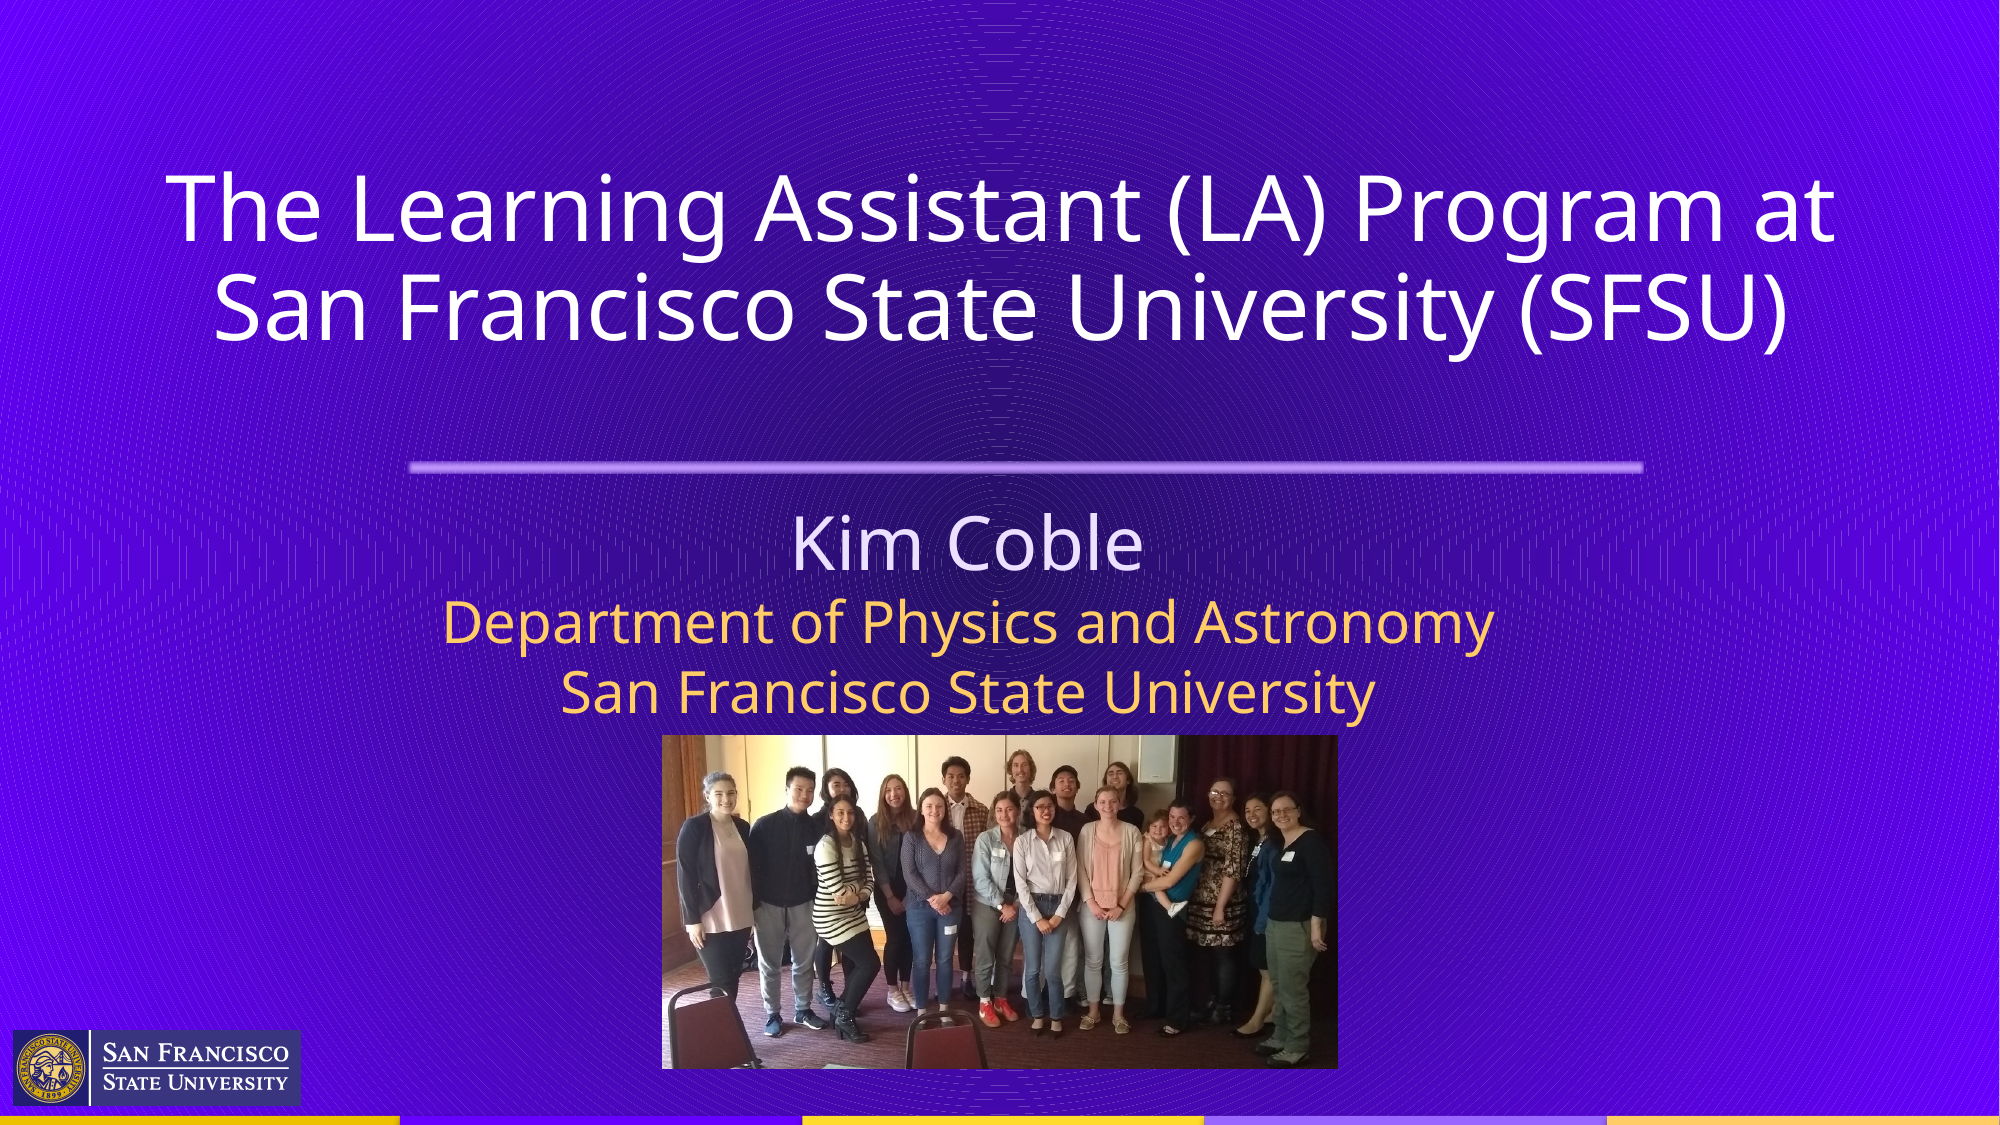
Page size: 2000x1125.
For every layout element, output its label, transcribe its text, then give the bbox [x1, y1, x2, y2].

picture [661, 735, 1338, 1069]
text_box The Learning Assistant (LA) Program at San Francisco State University (SFSU) [135, 158, 1868, 446]
picture [13, 1030, 301, 1107]
text_box Kim Coble Department of Physics and Astronomy San Francisco State University [407, 488, 1529, 733]
